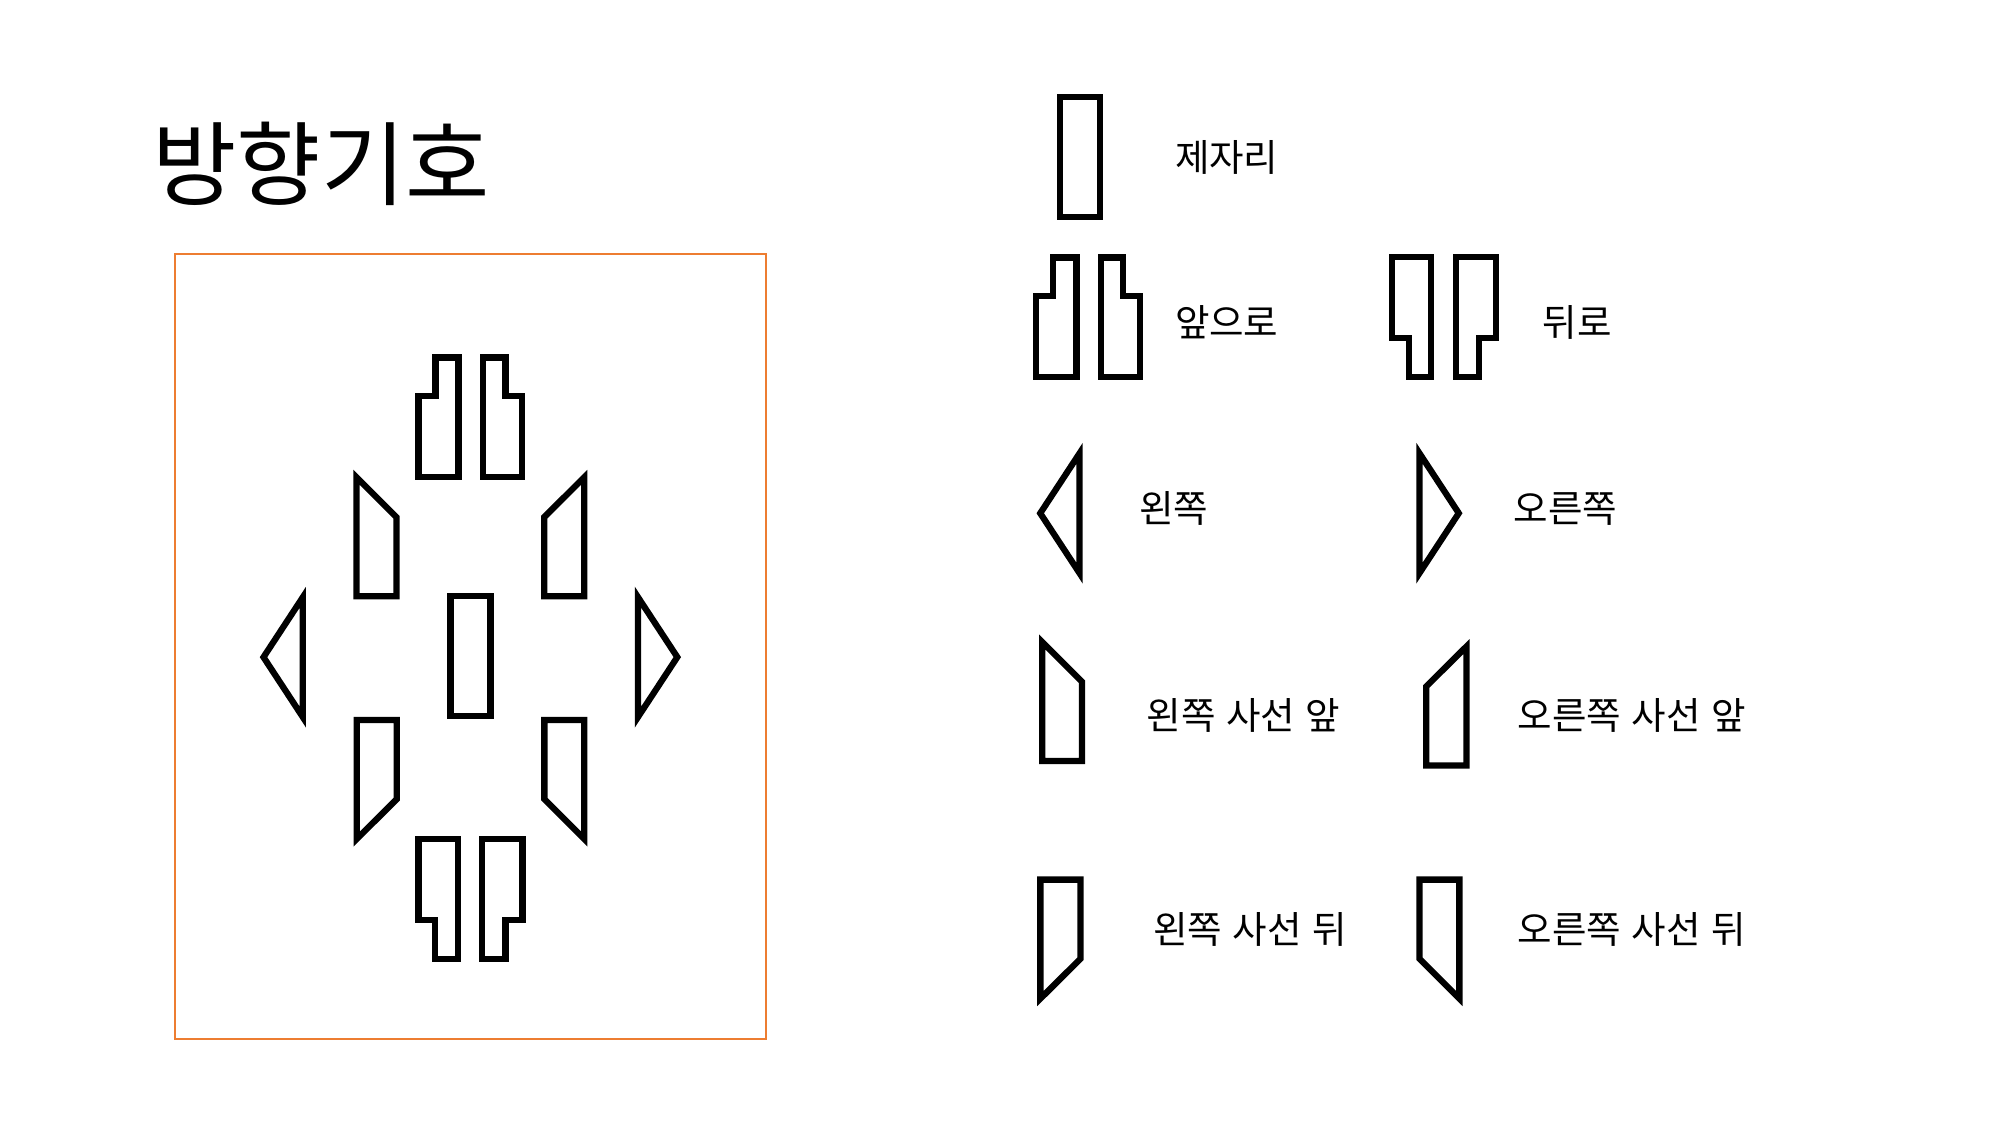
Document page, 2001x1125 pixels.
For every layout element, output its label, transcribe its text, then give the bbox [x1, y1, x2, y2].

text_box 왼쪽 [1124, 477, 1224, 537]
text_box [1391, 256, 1432, 378]
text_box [263, 357, 678, 959]
text_box 오른쪽 사선 앞 [1503, 684, 1761, 745]
text_box 뒤로 [1528, 292, 1627, 352]
text_box 왼쪽 사선 앞 [1132, 684, 1356, 745]
text_box [1039, 878, 1082, 1002]
text_box 왼쪽 사선 뒤 [1138, 898, 1362, 959]
text_box [1418, 449, 1461, 577]
text_box [1041, 639, 1084, 762]
text_box [1418, 878, 1461, 1002]
text_box 앞으로 [1160, 292, 1294, 352]
title 방향기호 [137, 59, 1863, 278]
text_box 오른쪽 [1499, 477, 1633, 537]
text_box [1425, 644, 1468, 767]
text_box [1455, 256, 1497, 378]
text_box [1039, 449, 1081, 577]
text_box [174, 253, 767, 1040]
text_box 제자리 [1160, 126, 1294, 187]
text_box [1100, 256, 1141, 378]
text_box [1059, 96, 1101, 218]
text_box 오른쪽 사선 뒤 [1503, 898, 1761, 959]
text_box [1035, 256, 1077, 378]
